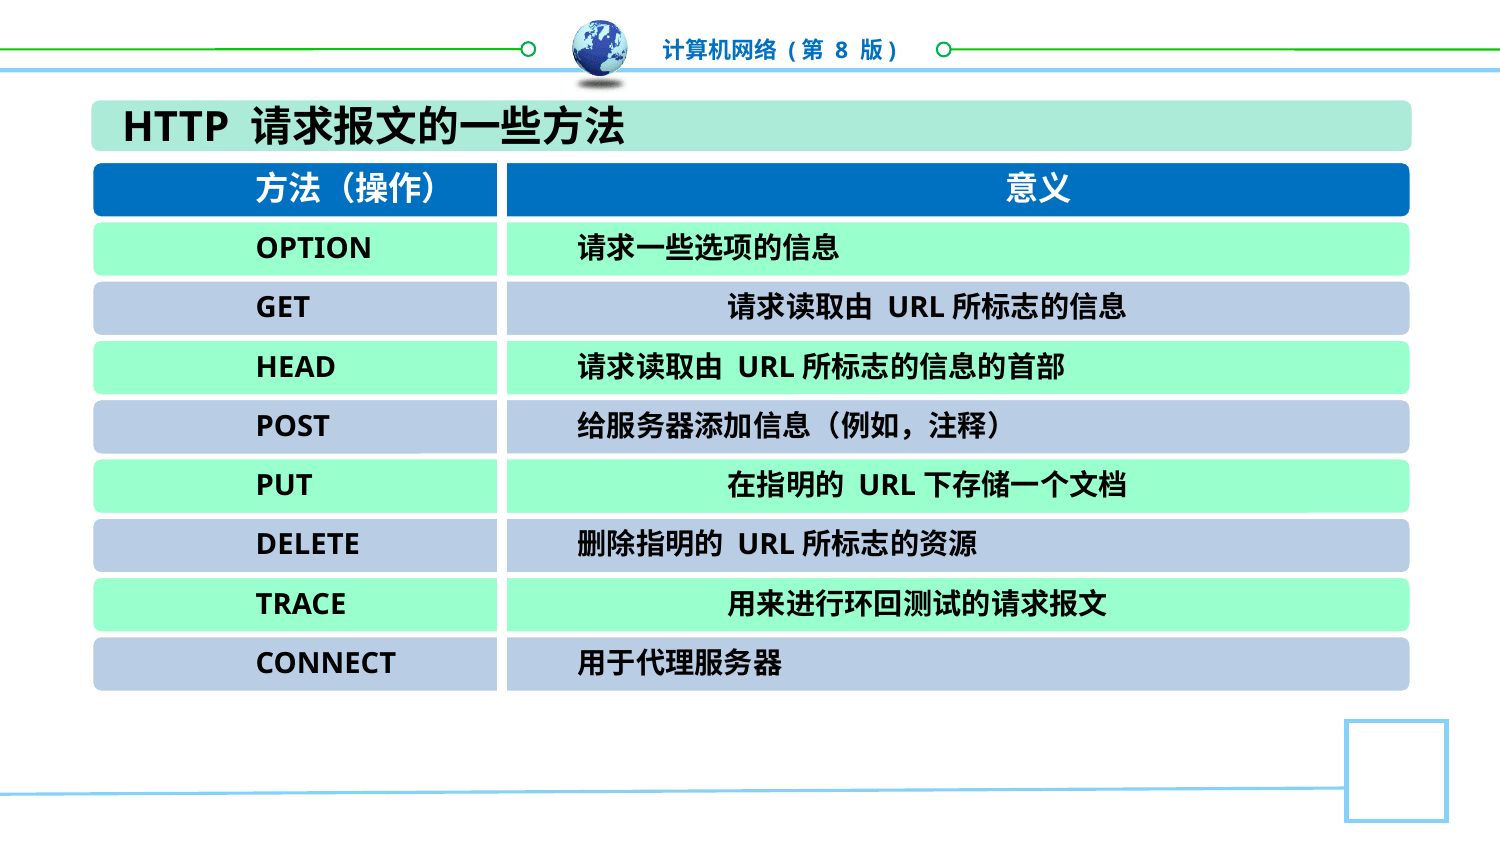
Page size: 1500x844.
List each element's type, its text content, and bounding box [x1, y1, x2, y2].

text_box [91, 100, 107, 152]
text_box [505, 160, 1412, 694]
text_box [91, 160, 500, 694]
text_box HTTP 请求报文的一些方法 [107, 92, 642, 157]
picture [570, 18, 629, 92]
text_box [642, 100, 1412, 151]
